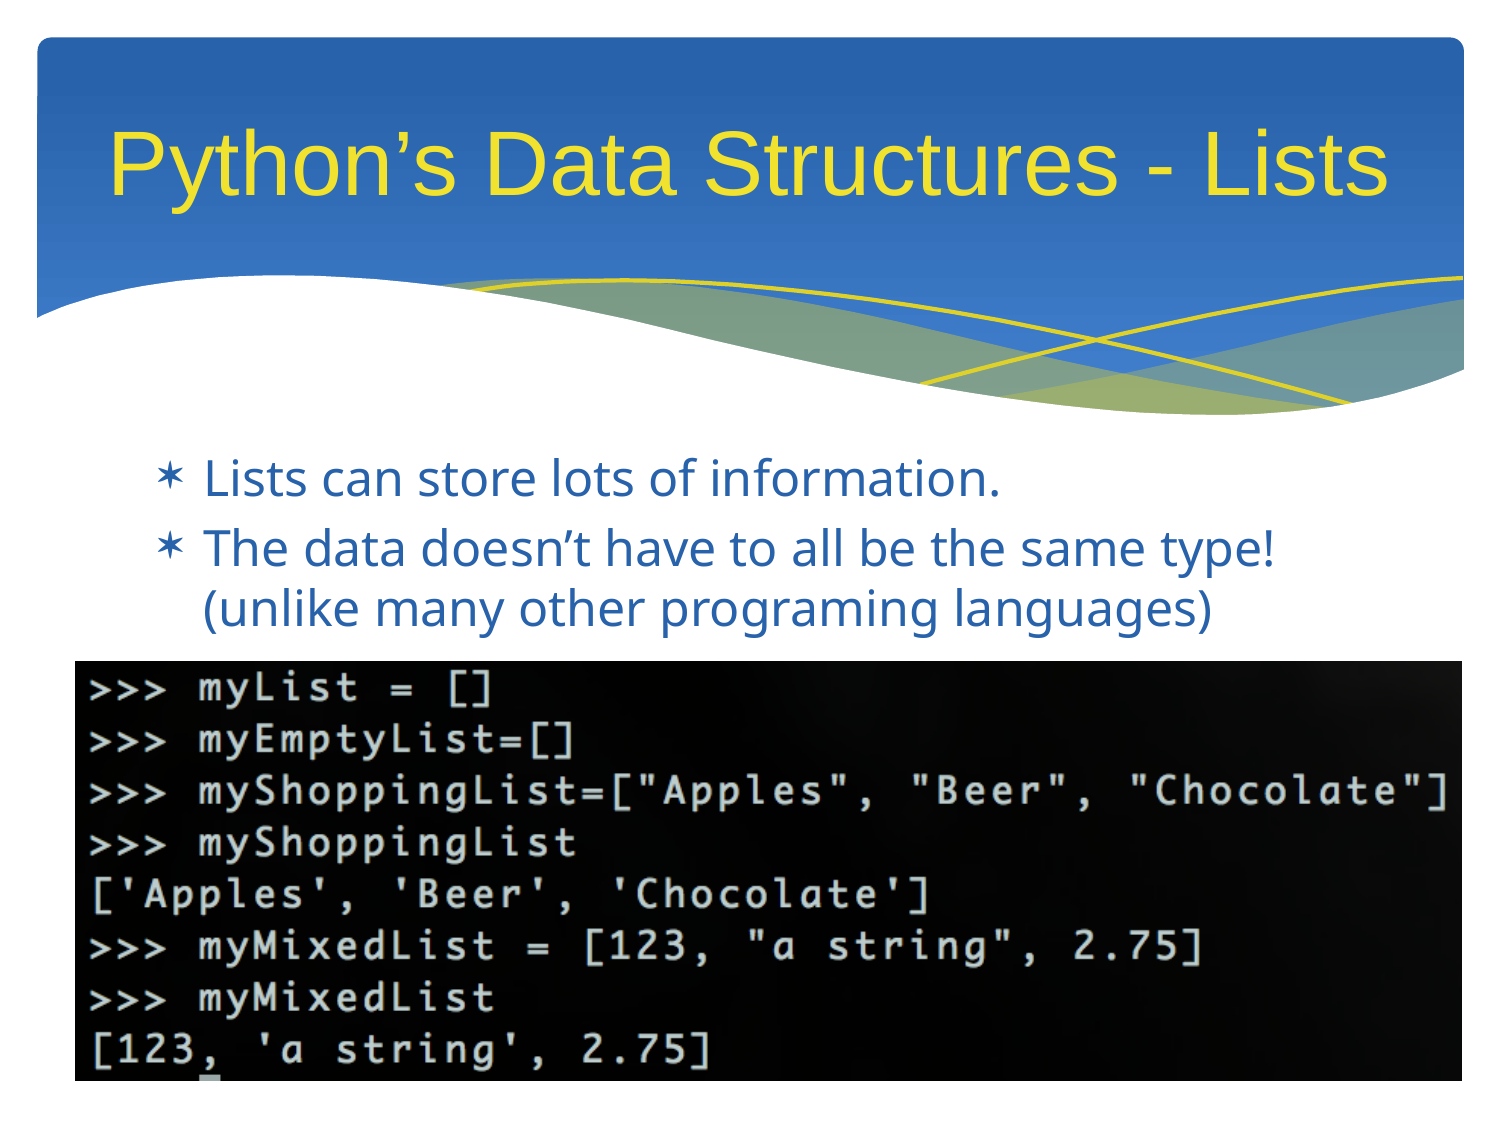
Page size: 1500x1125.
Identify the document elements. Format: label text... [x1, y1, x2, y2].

picture [74, 661, 1462, 1081]
title Python’s Data Structures - Lists [75, 55, 1425, 261]
list Lists can store lots of information. The data doesn’t have to all be the same type! (unlike many other programing languages) [143, 438, 1359, 659]
